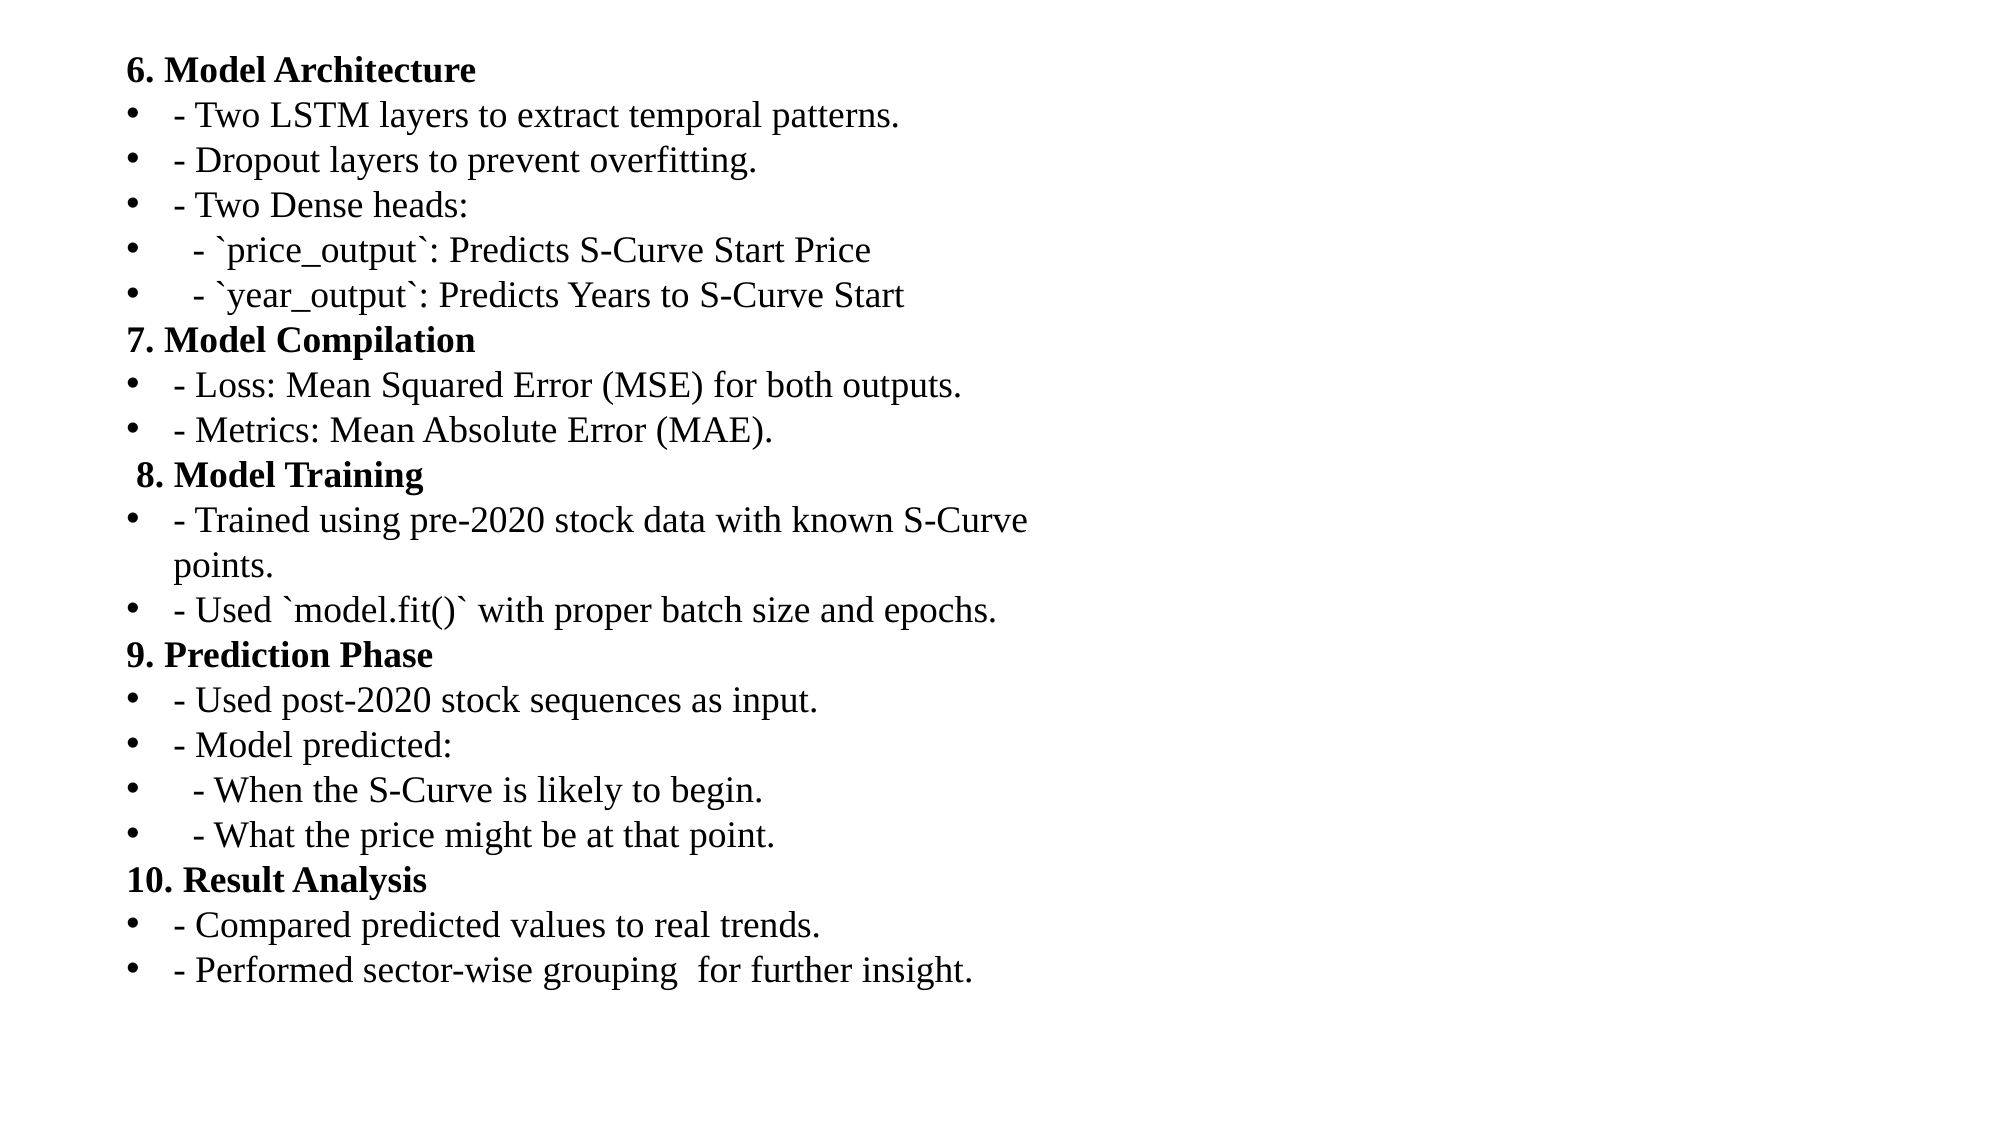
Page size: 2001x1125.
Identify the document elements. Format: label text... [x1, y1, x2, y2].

text_box 6. Model Architecture - Two LSTM layers to extract temporal patterns. - Dropout layers to prevent overfitting. - Two Dense heads: - `price_output`: Predicts S-Curve Start Price - `year_output`: Predicts Years to S-Curve Start 7. Model Compilation - Loss: Mean Squared Error (MSE) for both outputs. - Metrics: Mean Absolute Error (MAE). 8. Model Training - Trained using pre-2020 stock data with known S-Curve points. - Used `model.fit()` with proper batch size and epochs. 9. Prediction Phase - Used post-2020 stock sequences as input. - Model predicted: - When the S-Curve is likely to begin. - What the price might be at that point. 10. Result Analysis - Compared predicted values to real trends. - Performed sector-wise grouping for further insight. [111, 37, 1112, 998]
